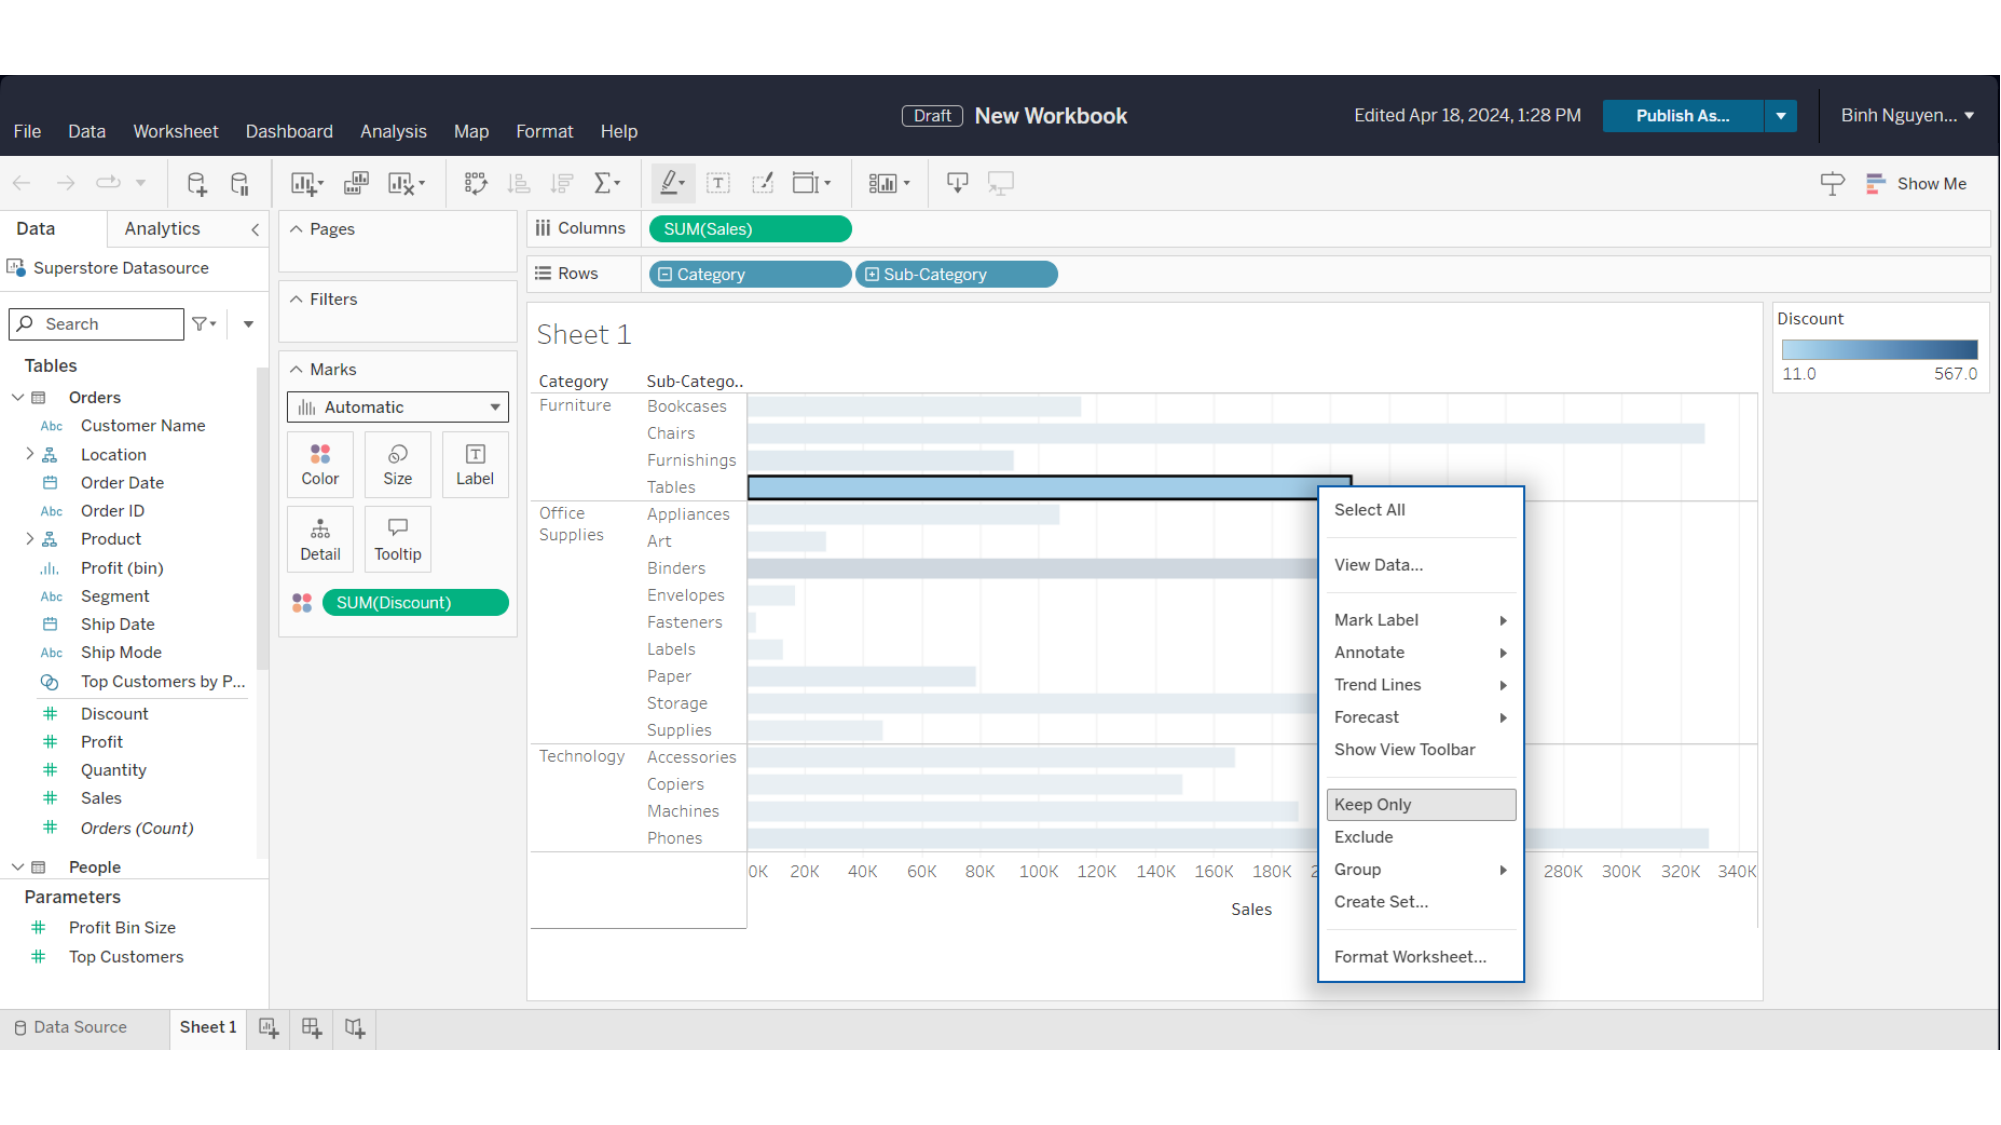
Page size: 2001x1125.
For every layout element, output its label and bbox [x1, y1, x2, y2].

picture [0, 74, 2000, 1051]
